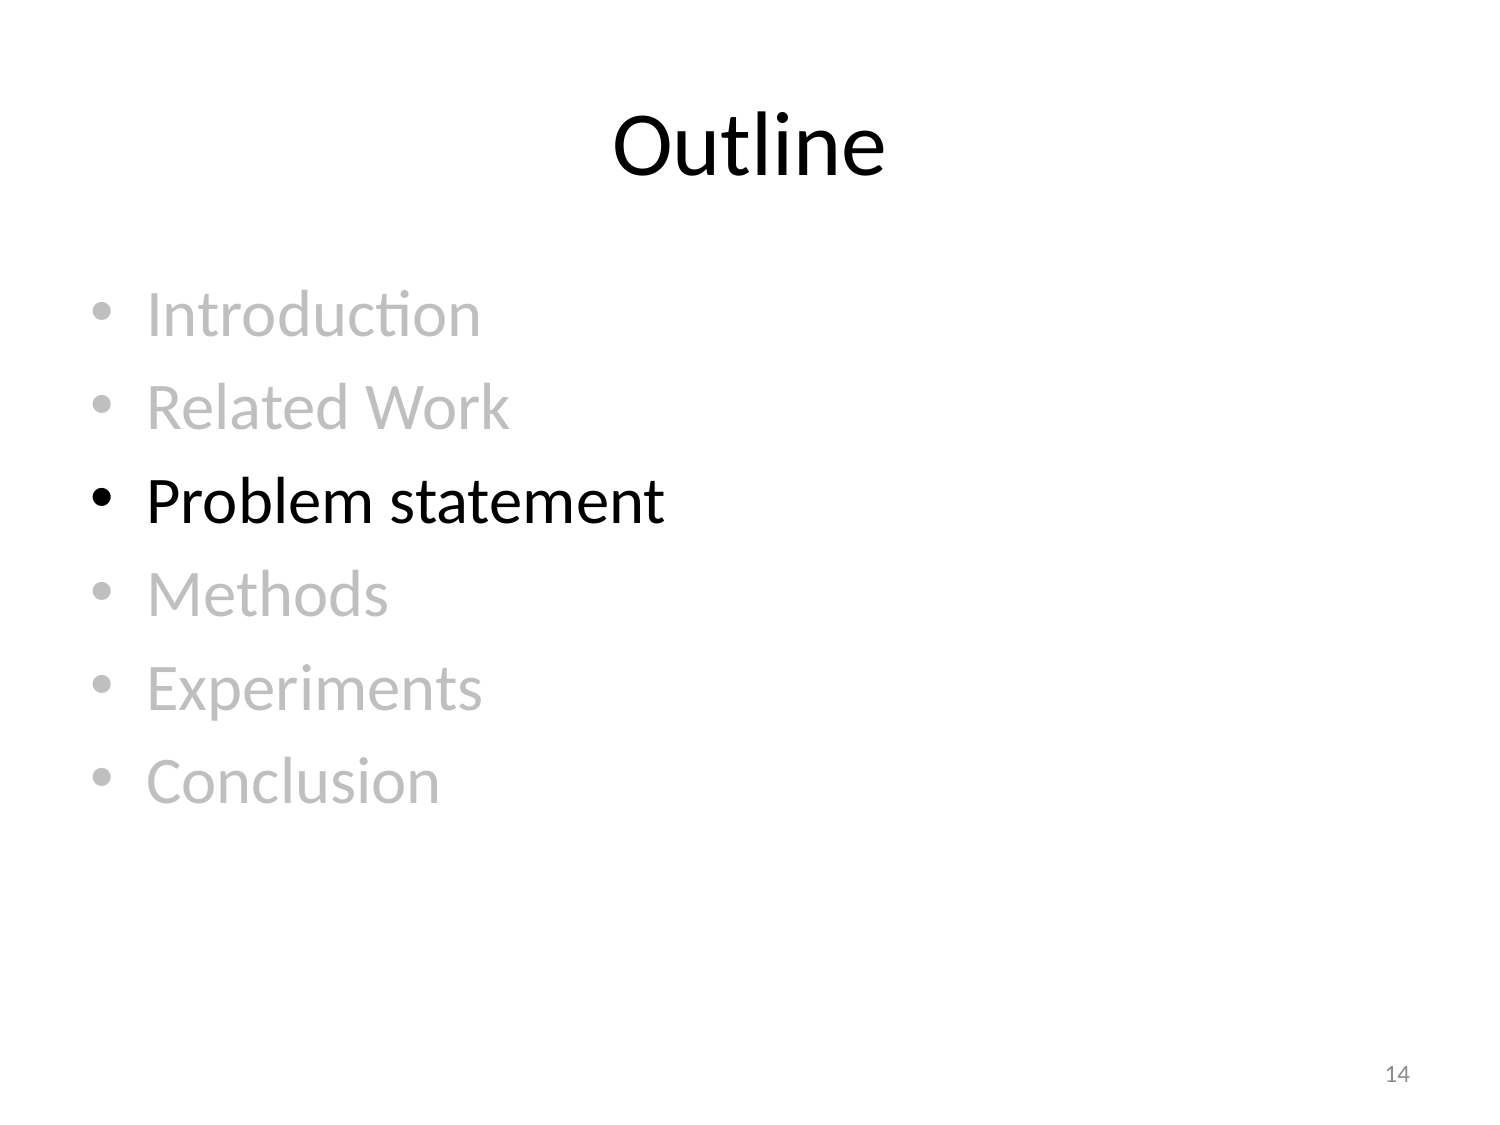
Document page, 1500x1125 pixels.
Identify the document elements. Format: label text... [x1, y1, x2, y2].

slide_number 14 [1074, 1042, 1425, 1103]
list Introduction Related Work Problem statement Methods Experiments Conclusion [75, 262, 1425, 1005]
title Outline [75, 45, 1425, 233]
